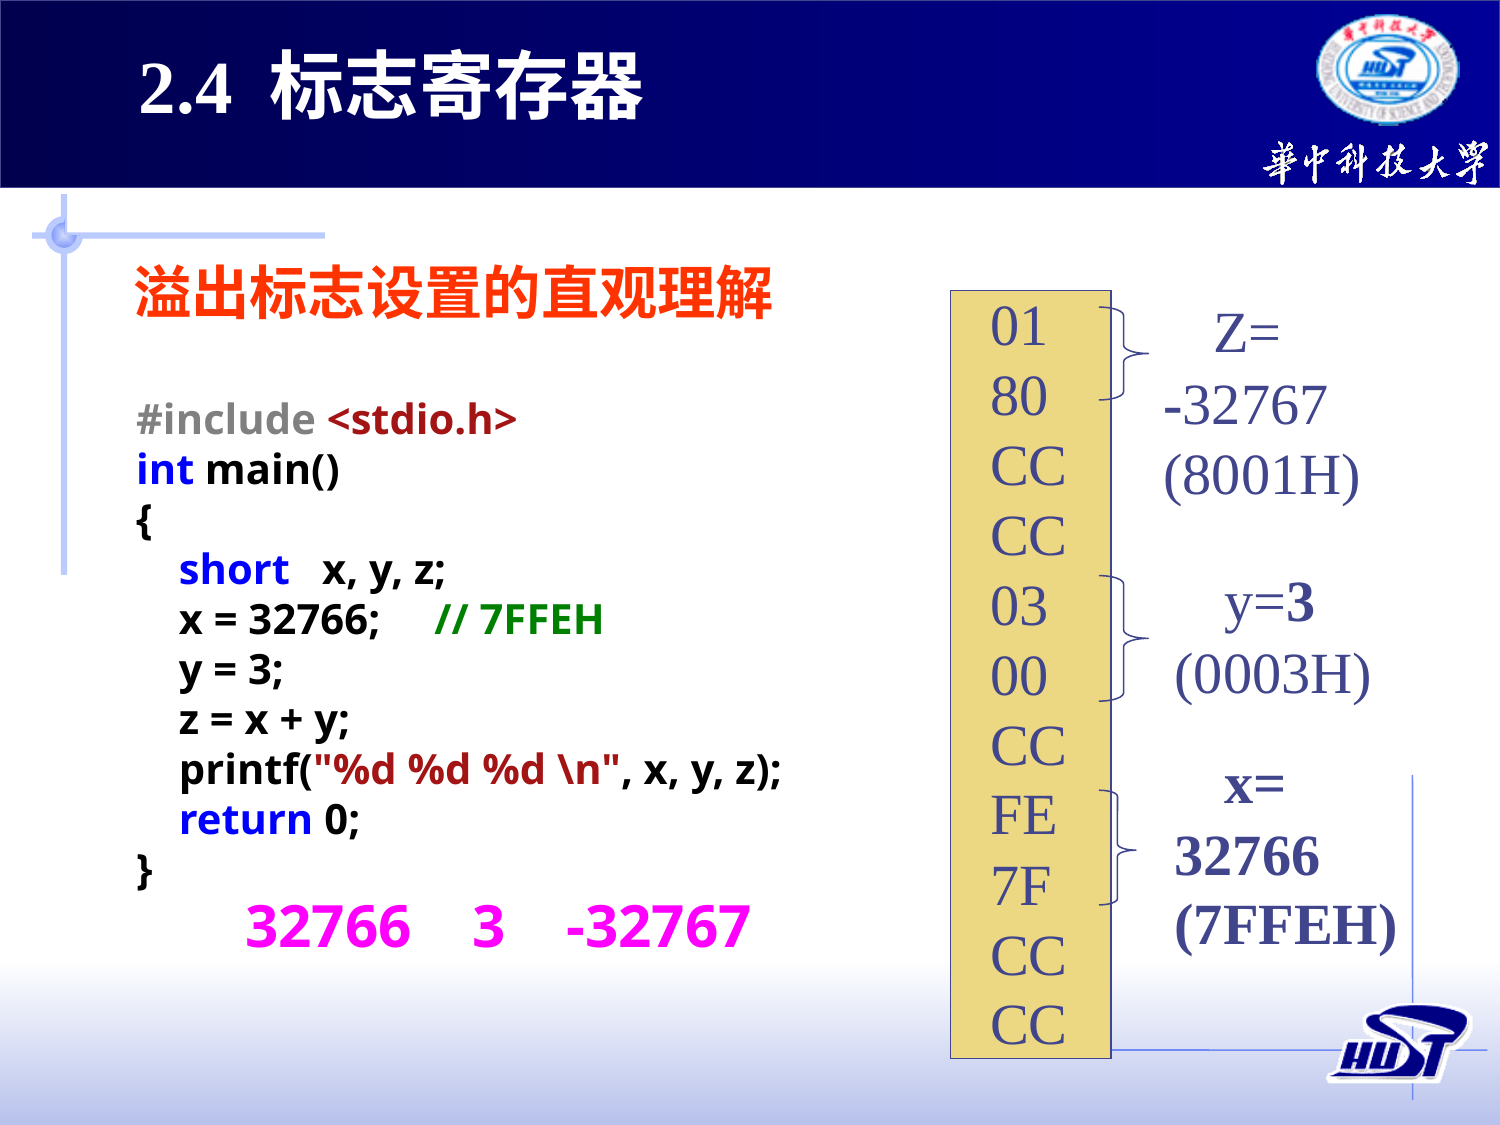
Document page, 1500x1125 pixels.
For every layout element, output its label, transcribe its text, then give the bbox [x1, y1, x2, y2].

picture [1316, 14, 1460, 126]
text_box 32766 3 -32767 [230, 881, 767, 967]
picture [1262, 140, 1488, 185]
text_box 2.4 标志寄存器 [123, 30, 1211, 136]
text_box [950, 278, 1412, 1059]
text_box 溢出标志设置的直观理解 [118, 248, 789, 334]
text_box #include <stdio.h> int main() { short x, y, z; x = 32766; // 7FFEH y = 3; z = x + y; printf("%d %d %d \n", x, y, z); return 0; } [121, 385, 913, 901]
